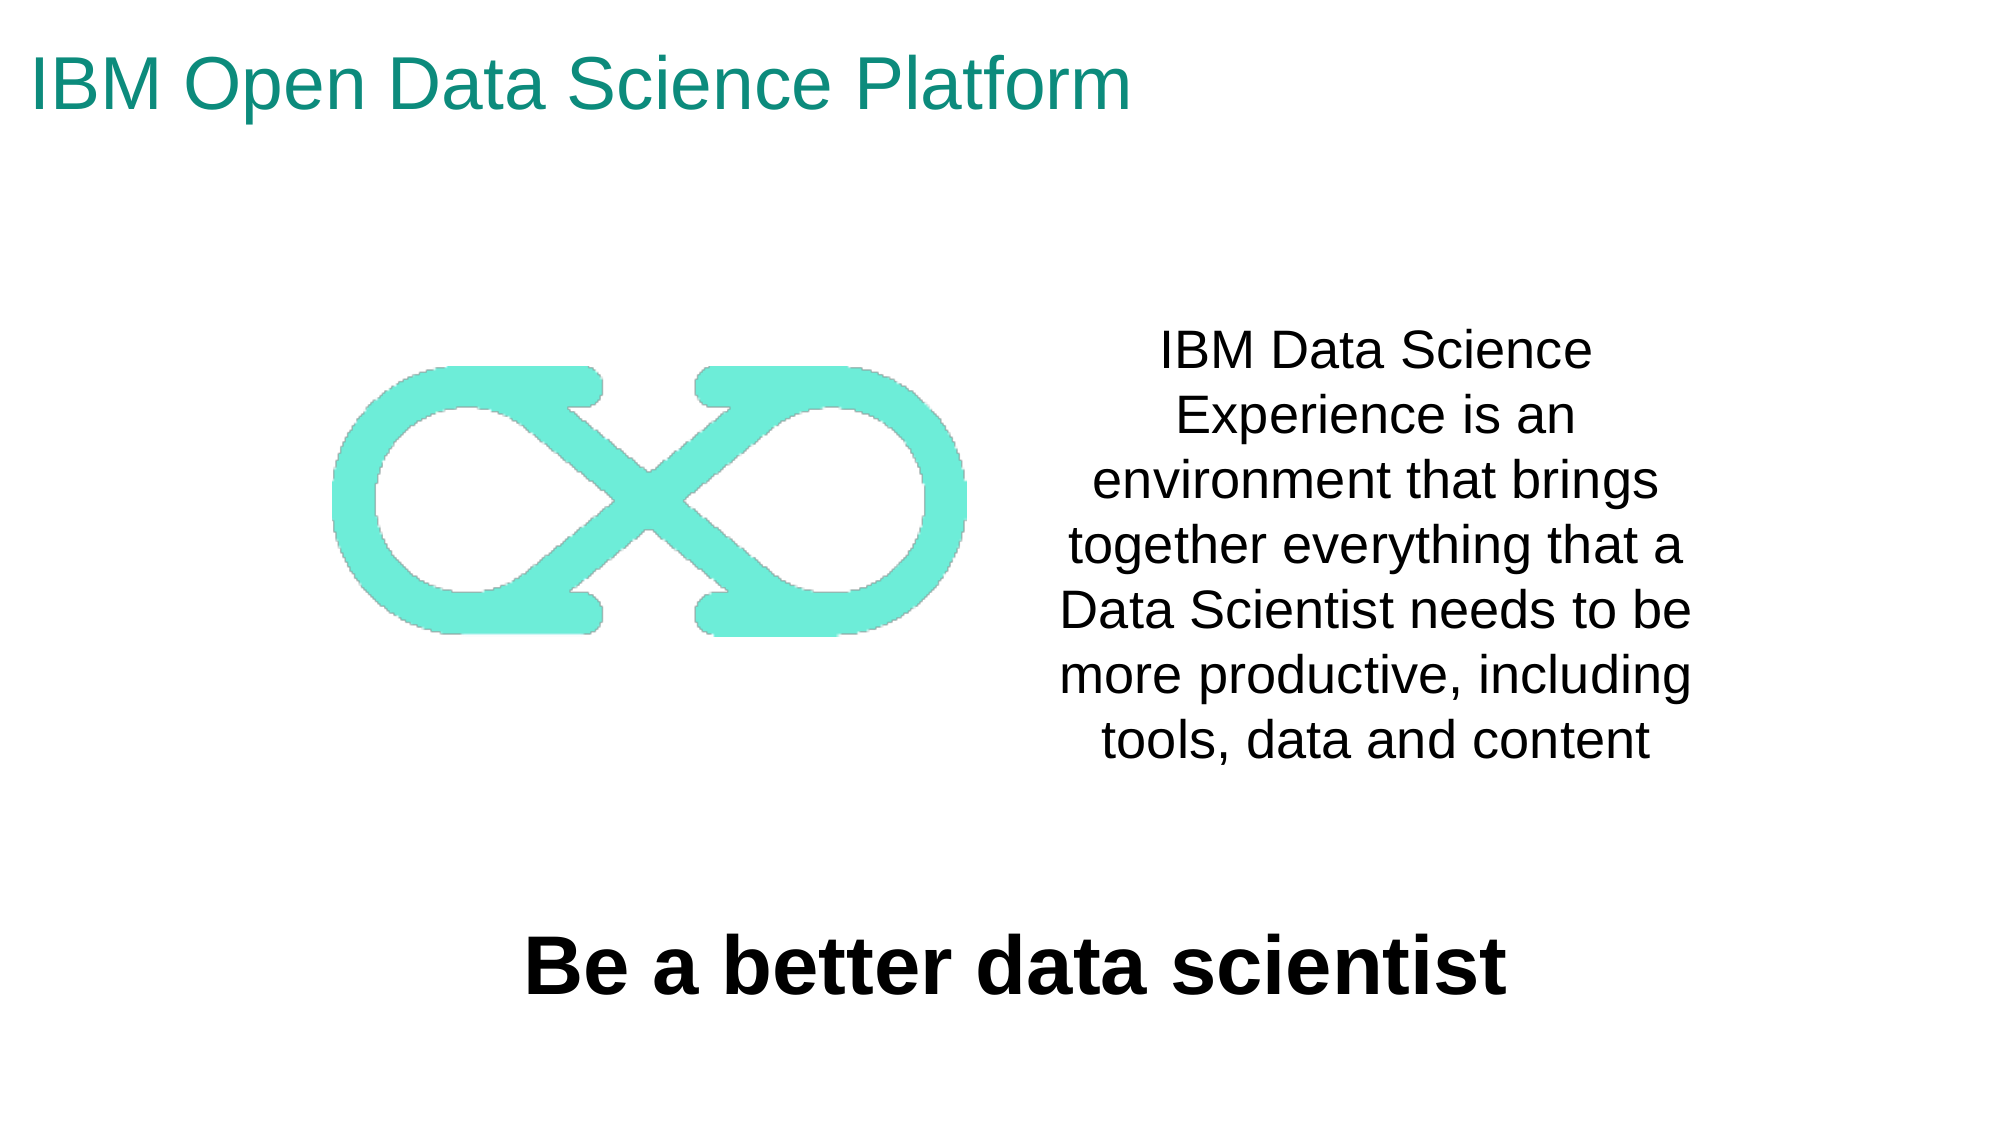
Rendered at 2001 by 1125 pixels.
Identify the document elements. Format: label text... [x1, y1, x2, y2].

title IBM Open Data Science Platform [14, 0, 1904, 179]
picture [332, 366, 967, 637]
text_box Be a better data scientist [483, 911, 1564, 1012]
text_box IBM Data Science Experience is an environment that brings together everything that a Data Scientist needs to be more productive, including tools, data and content [1042, 314, 1726, 769]
